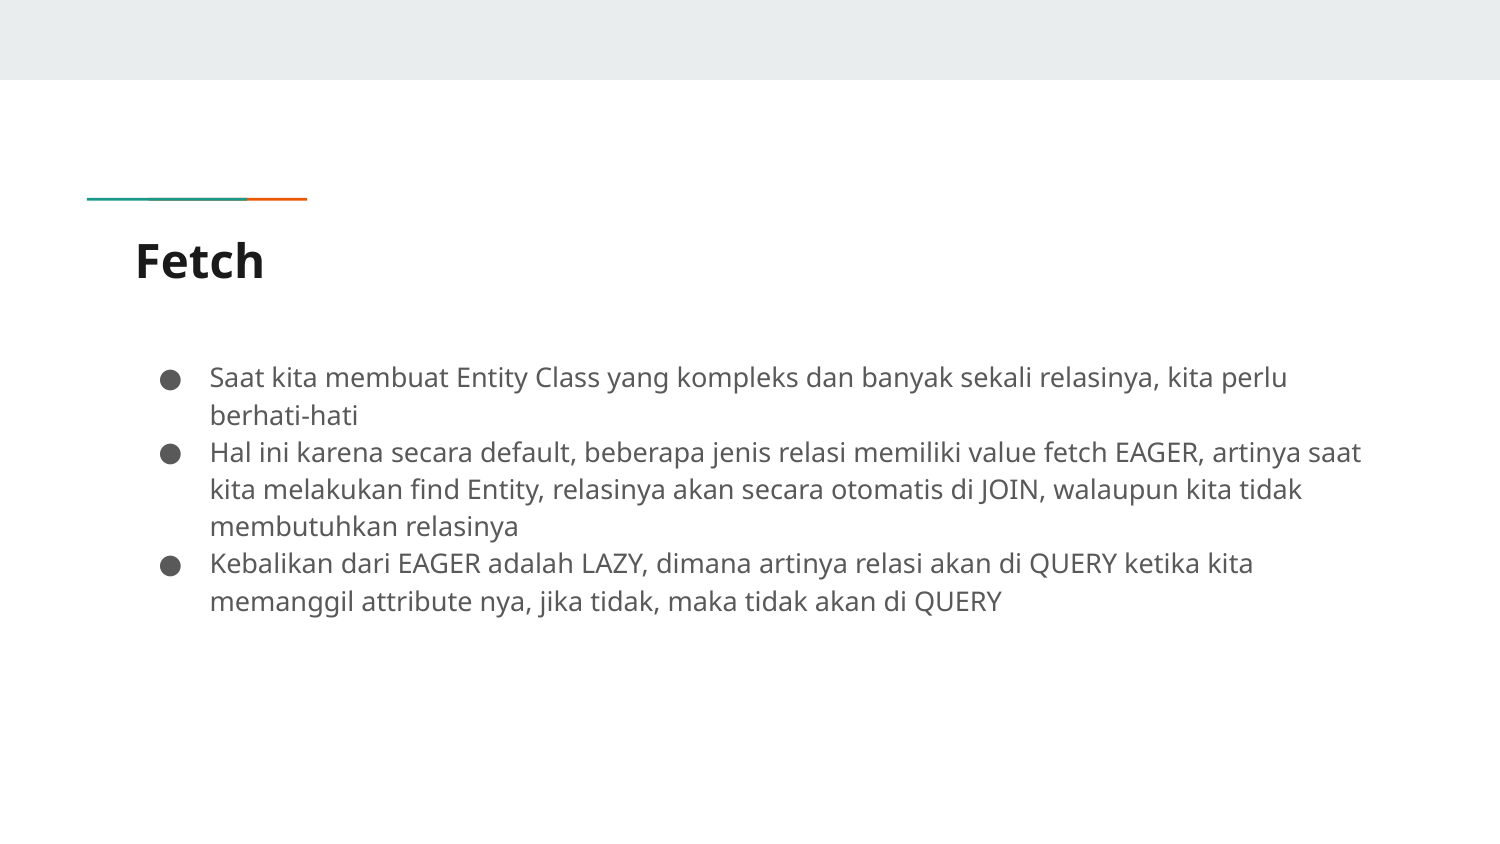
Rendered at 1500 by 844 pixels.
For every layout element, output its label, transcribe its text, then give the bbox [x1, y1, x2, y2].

list Saat kita membuat Entity Class yang kompleks dan banyak sekali relasinya, kita perlu berhati-hati Hal ini karena secara default, beberapa jenis relasi memiliki value fetch EAGER, artinya saat kita melakukan find Entity, relasinya akan secara otomatis di JOIN, walaupun kita tidak membutuhkan relasinya Kebalikan dari EAGER adalah LAZY, dimana artinya relasi akan di QUERY ketika kita memanggil attribute nya, jika tidak, maka tidak akan di QUERY [119, 341, 1381, 712]
title Fetch [119, 216, 1381, 305]
